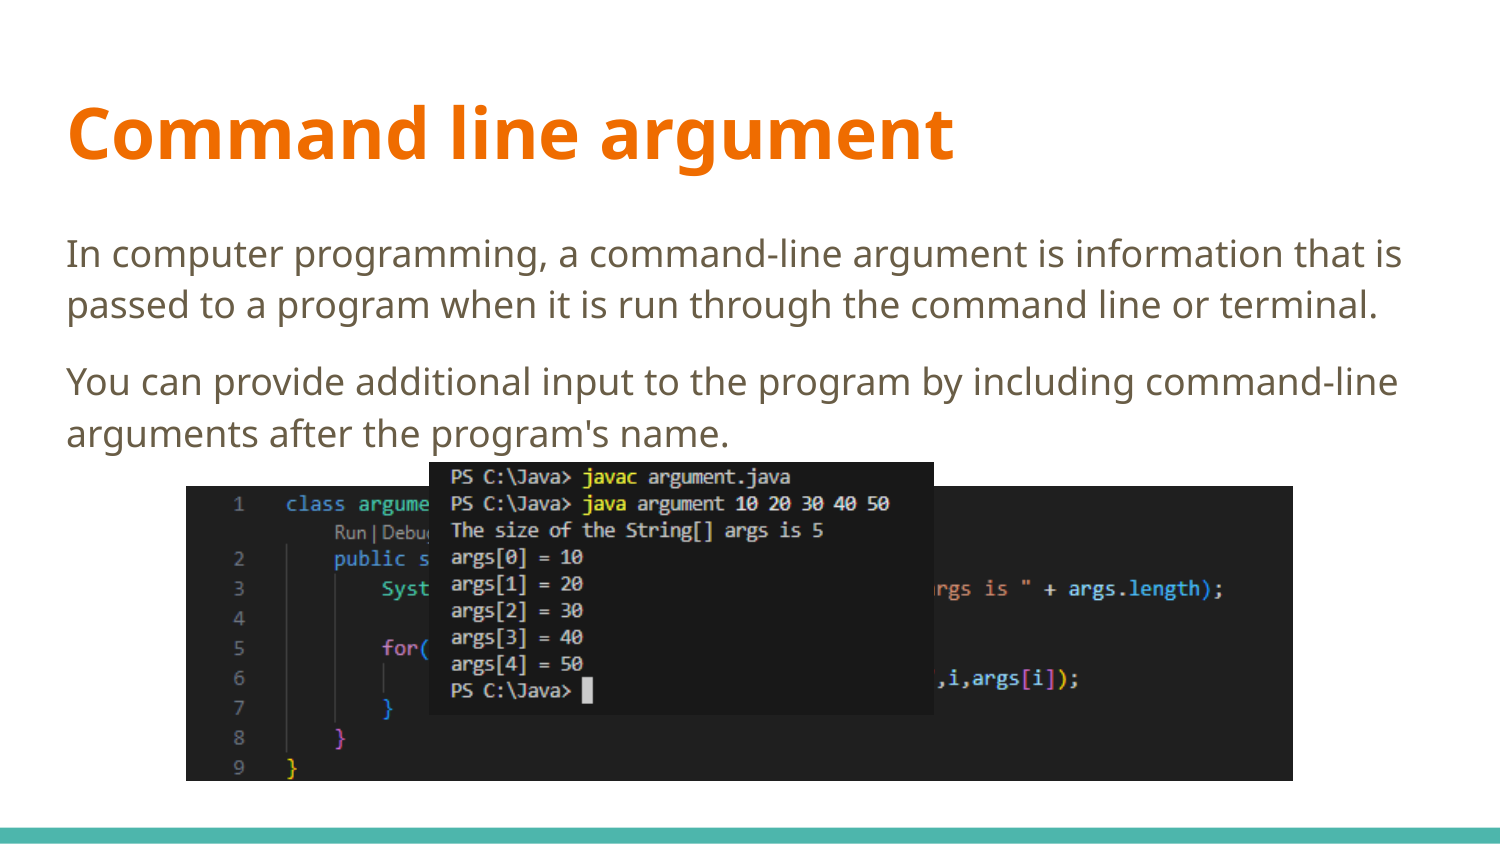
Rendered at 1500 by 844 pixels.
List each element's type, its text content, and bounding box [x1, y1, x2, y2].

picture [186, 462, 1293, 781]
title Command line argument [51, 72, 1449, 189]
list In computer programming, a command-line argument is information that is passed to a program when it is run through the command line or terminal. You can provide additional input to the program by including command-line arguments after the program's name. [51, 207, 1449, 750]
